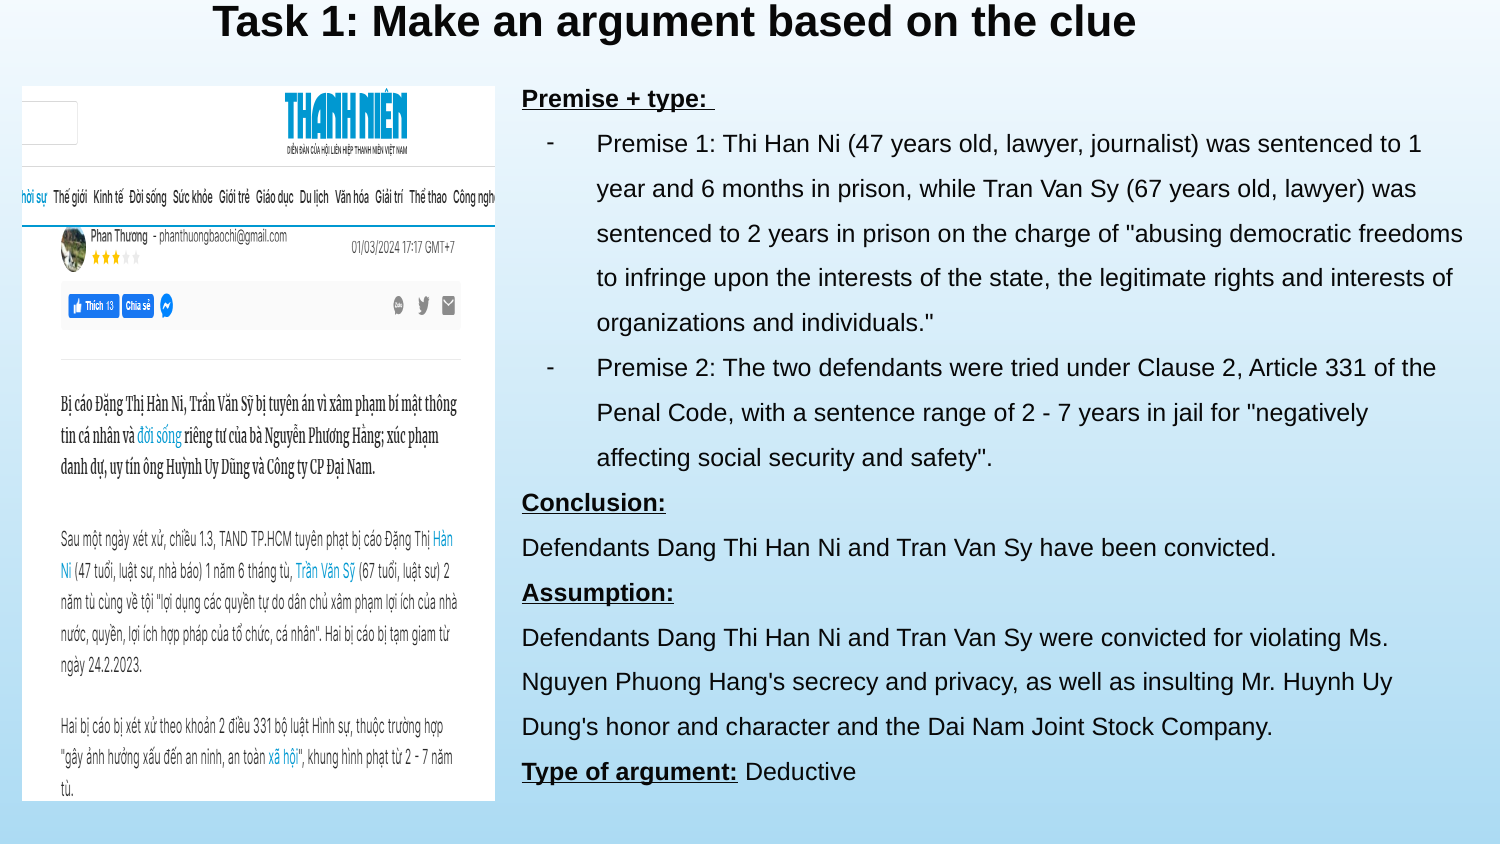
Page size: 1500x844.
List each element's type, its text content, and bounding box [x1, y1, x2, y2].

picture [22, 228, 495, 801]
text_box Premise + type: Premise 1: Thi Han Ni (47 years old, lawyer, journalist) was sentenced to 1 year and 6 months in prison, while Tran Van Sy (67 years old, lawyer) was sentenced to 2 years in prison on the charge of "abusing democratic freedoms to infringe upon the interests of the state, the legitimate rights and interests of organizations and individuals." Premise 2: The two defendants were tried under Clause 2, Article 331 of the Penal Code, with a sentence range of 2 - 7 years in jail for "negatively affecting social security and safety". Conclusion: Defendants Dang Thi Han Ni and Tran Van Sy have been convicted. Assumption: Defendants Dang Thi Han Ni and Tran Van Sy were convicted for violating Ms. Nguyen Phuong Hang's secrecy and privacy, as well as insulting Mr. Huynh Uy Dung's honor and character and the Dai Nam Joint Stock Company. Type of argument: Deductive [506, 60, 1486, 794]
picture [22, 86, 495, 224]
title Task 1: Make an argument based on the clue [0, 0, 1350, 38]
